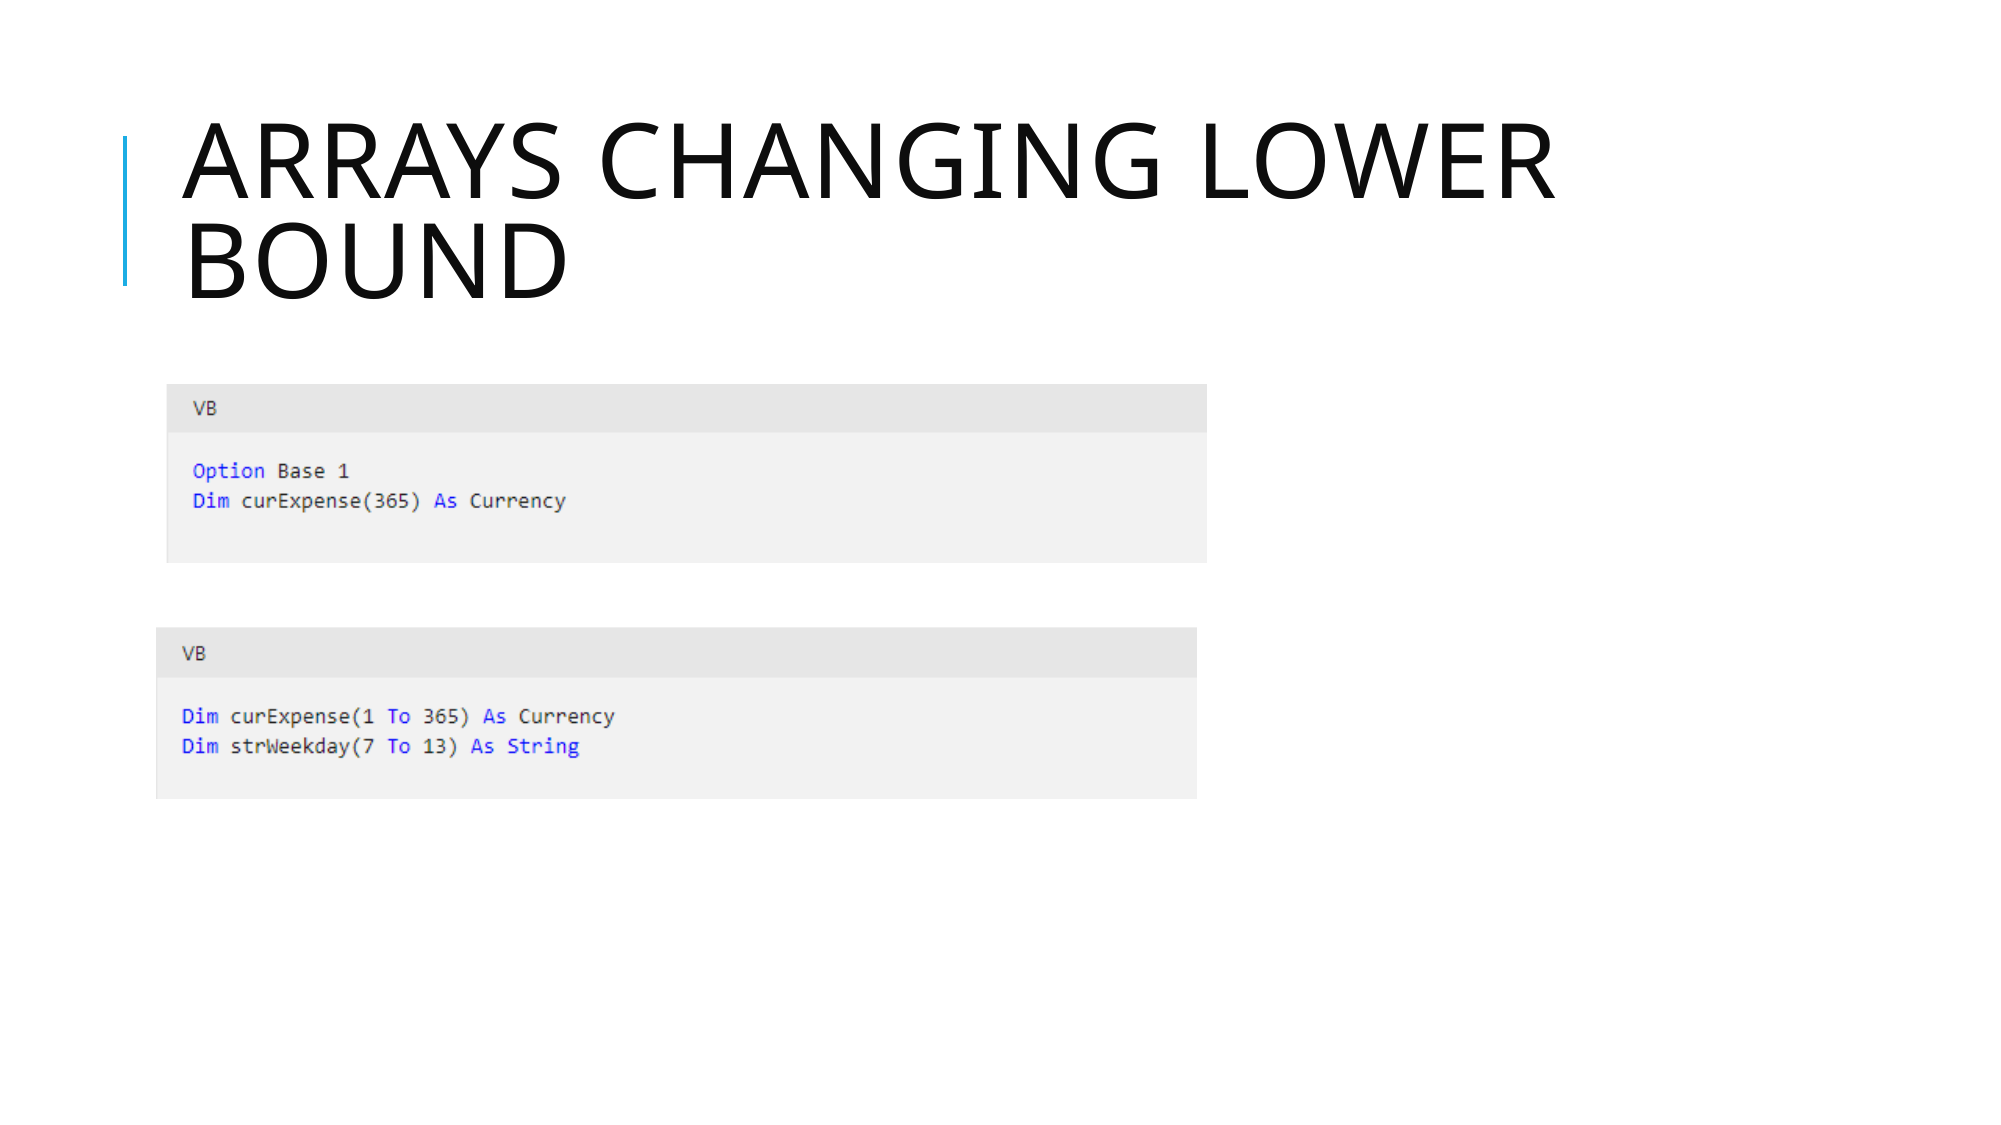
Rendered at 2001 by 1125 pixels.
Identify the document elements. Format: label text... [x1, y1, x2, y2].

picture [155, 384, 1207, 563]
picture [155, 626, 1198, 799]
title Arrays changing lower bound [168, 96, 1763, 342]
